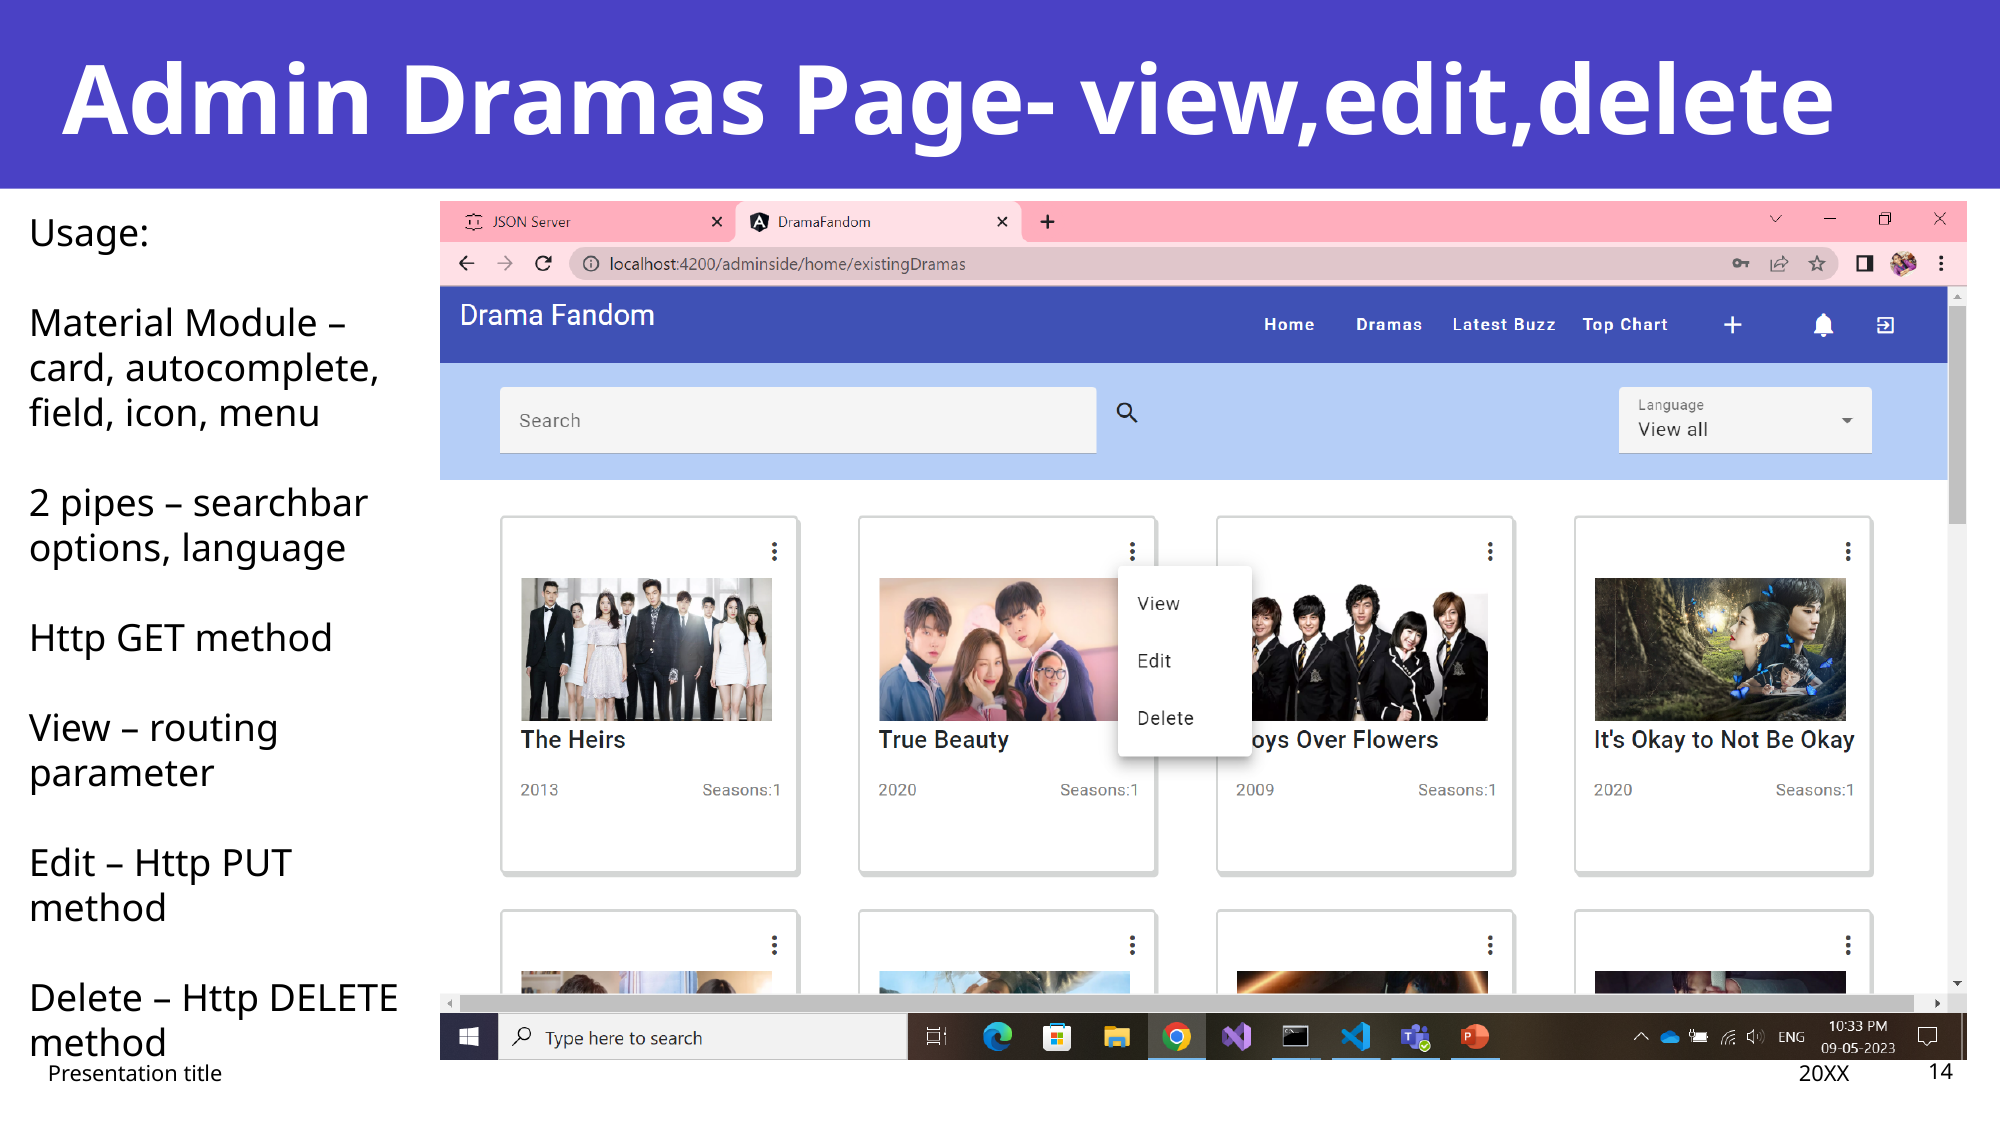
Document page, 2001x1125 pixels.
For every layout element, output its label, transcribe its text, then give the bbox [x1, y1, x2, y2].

slide_number 20XX [1150, 1060, 1864, 1103]
text_box Usage: Material Module – card, autocomplete, field, icon, menu 2 pipes – searchbar options, language Http GET method View – routing parameter Edit – Http PUT method Delete – Http DELETE method [14, 201, 421, 1071]
picture [440, 201, 1967, 1060]
slide_number 14 [1864, 1042, 1968, 1103]
footer Presentation title [33, 1042, 827, 1103]
title Admin Dramas Page- view,edit,delete [33, 30, 1852, 162]
